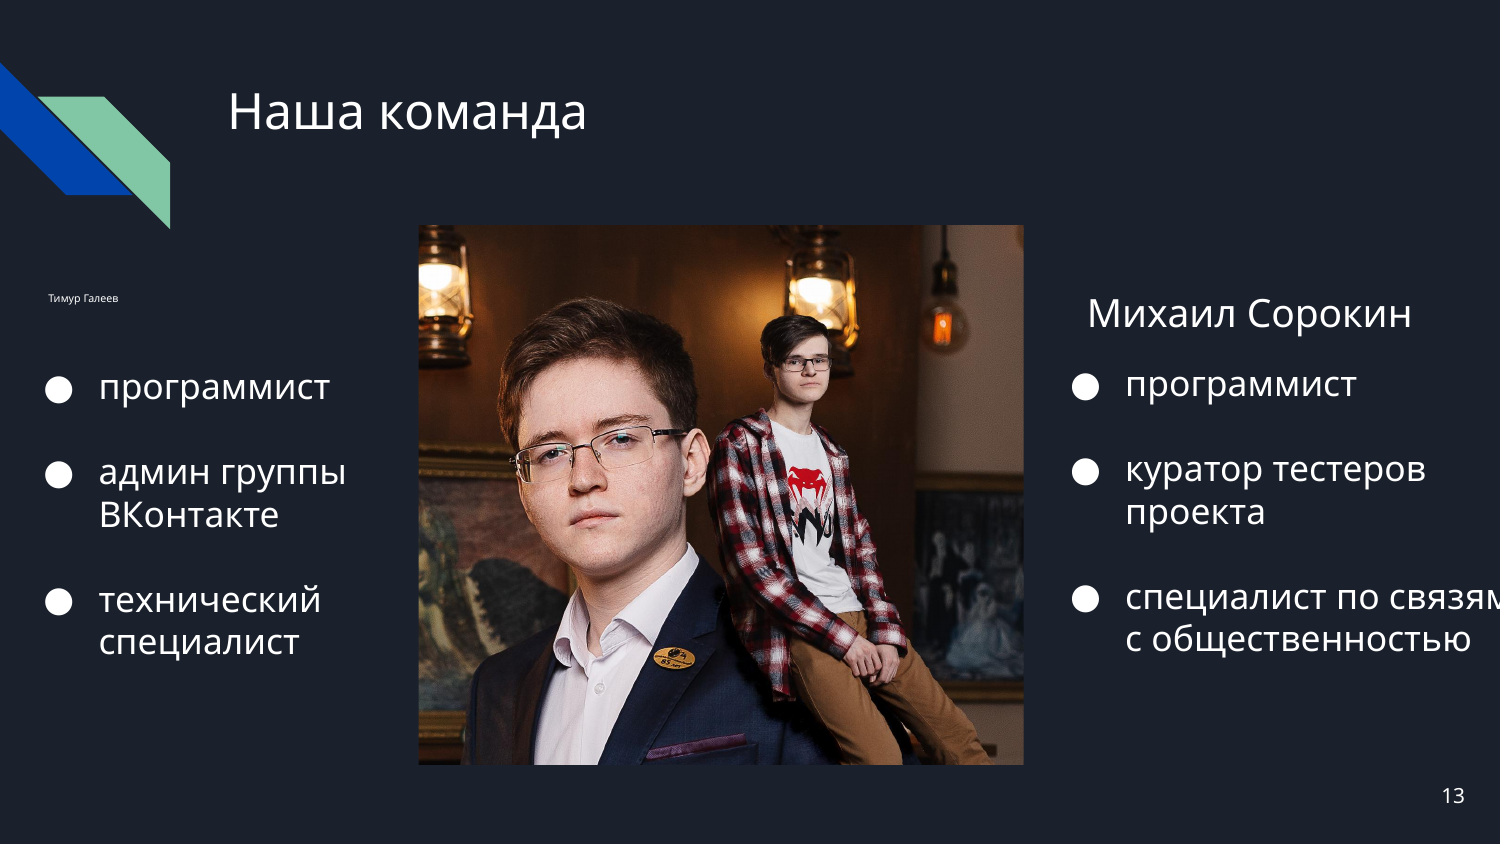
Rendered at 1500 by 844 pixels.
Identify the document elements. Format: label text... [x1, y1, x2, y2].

title Михаил Сорокин [1071, 273, 1460, 344]
title Наша команда [212, 64, 1368, 173]
slide_number 13 [1389, 764, 1480, 830]
text_box программист куратор тестеров проекта специалист по связям с общественностью [1035, 346, 1500, 674]
text_box программист админ группы ВКонтакте технический специалист [8, 349, 383, 677]
title Тимур Галеев [33, 276, 359, 341]
picture [418, 225, 1024, 766]
